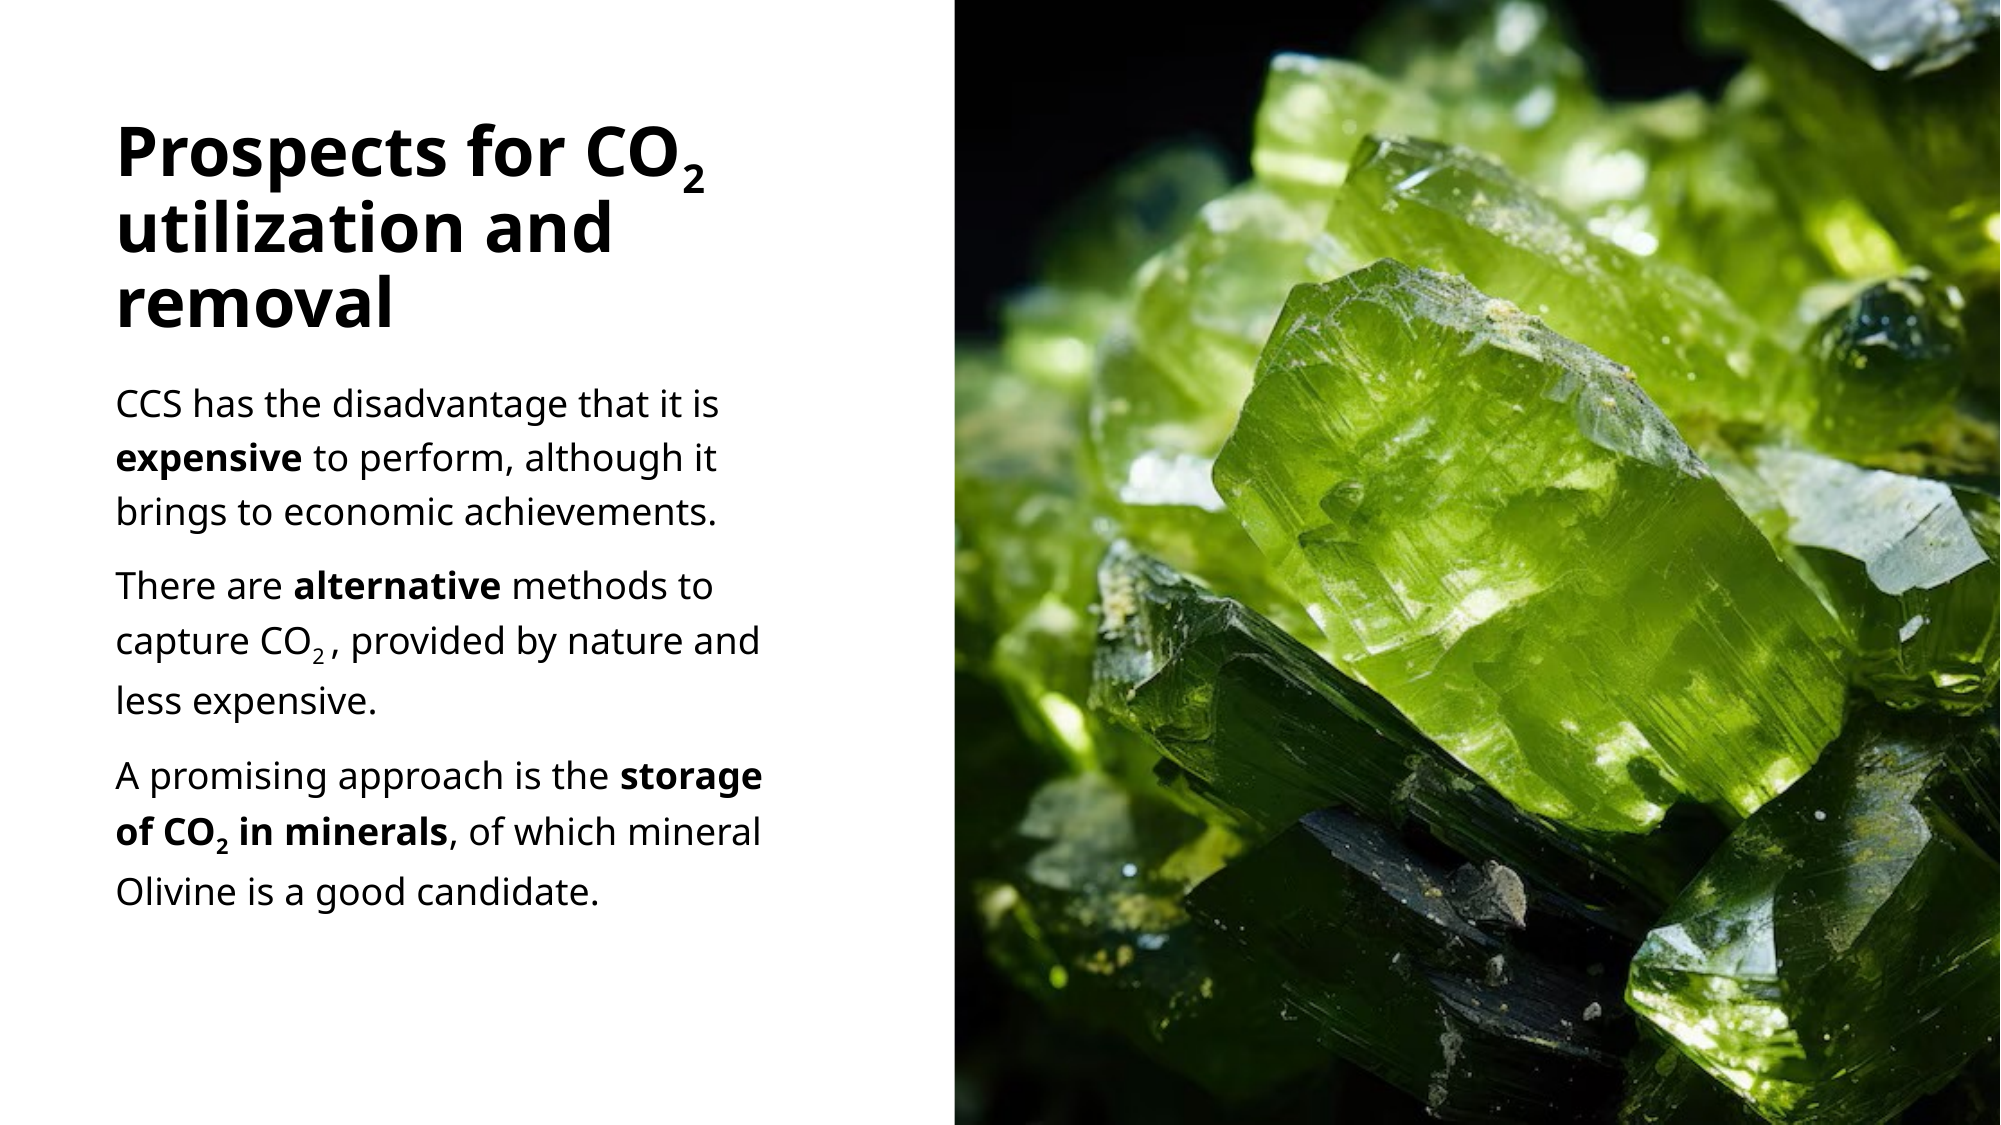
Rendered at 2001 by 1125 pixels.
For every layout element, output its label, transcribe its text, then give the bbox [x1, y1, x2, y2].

list CCS has the disadvantage that it is expensive to perform, although it brings to economic achievements. There are alternative methods to capture CO2 , provided by nature and less expensive. A promising approach is the storage of CO2 in minerals, of which mineral Olivine is a good candidate. [100, 363, 816, 1035]
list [954, 0, 2000, 1125]
title Prospects for CO2 utilization and removal [100, 98, 816, 350]
text_box [0, 0, 954, 1125]
